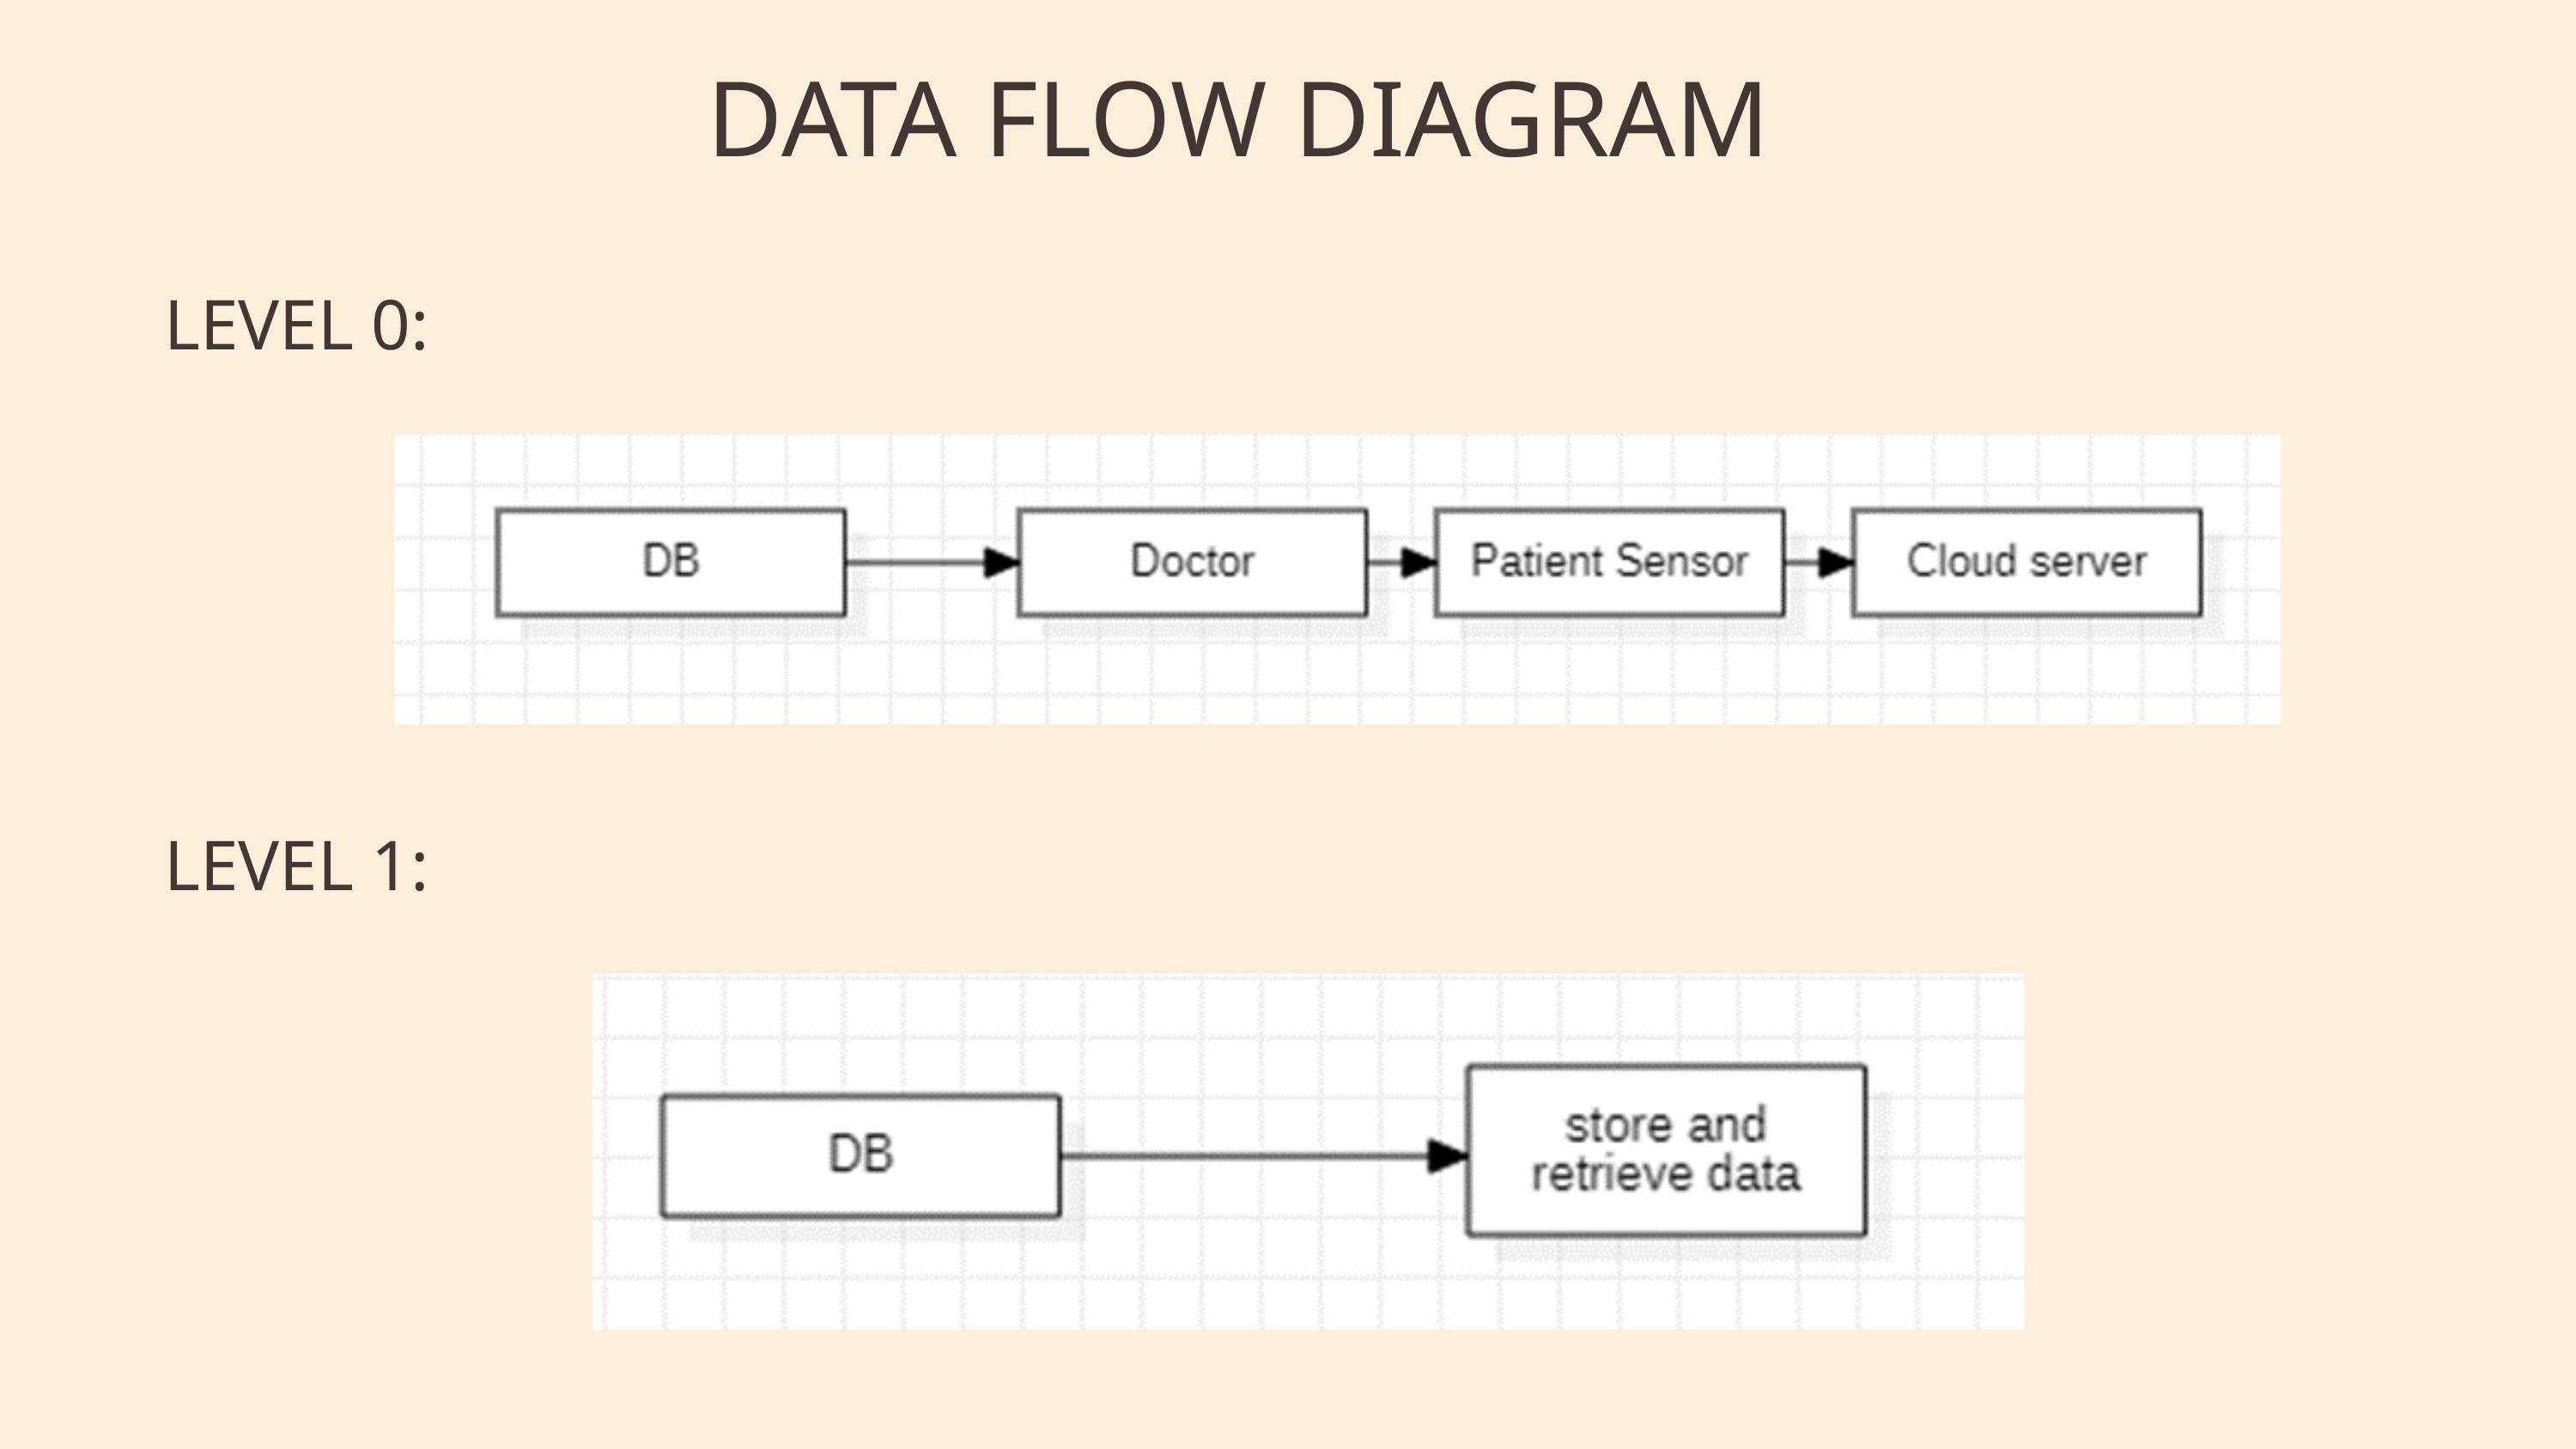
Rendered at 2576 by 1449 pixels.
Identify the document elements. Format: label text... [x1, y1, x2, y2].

text_box [592, 973, 2025, 1330]
text_box LEVEL 1: [144, 842, 449, 905]
text_box LEVEL 0: [144, 301, 449, 364]
text_box DATA FLOW DIAGRAM [197, 83, 2281, 178]
text_box [394, 433, 2281, 724]
